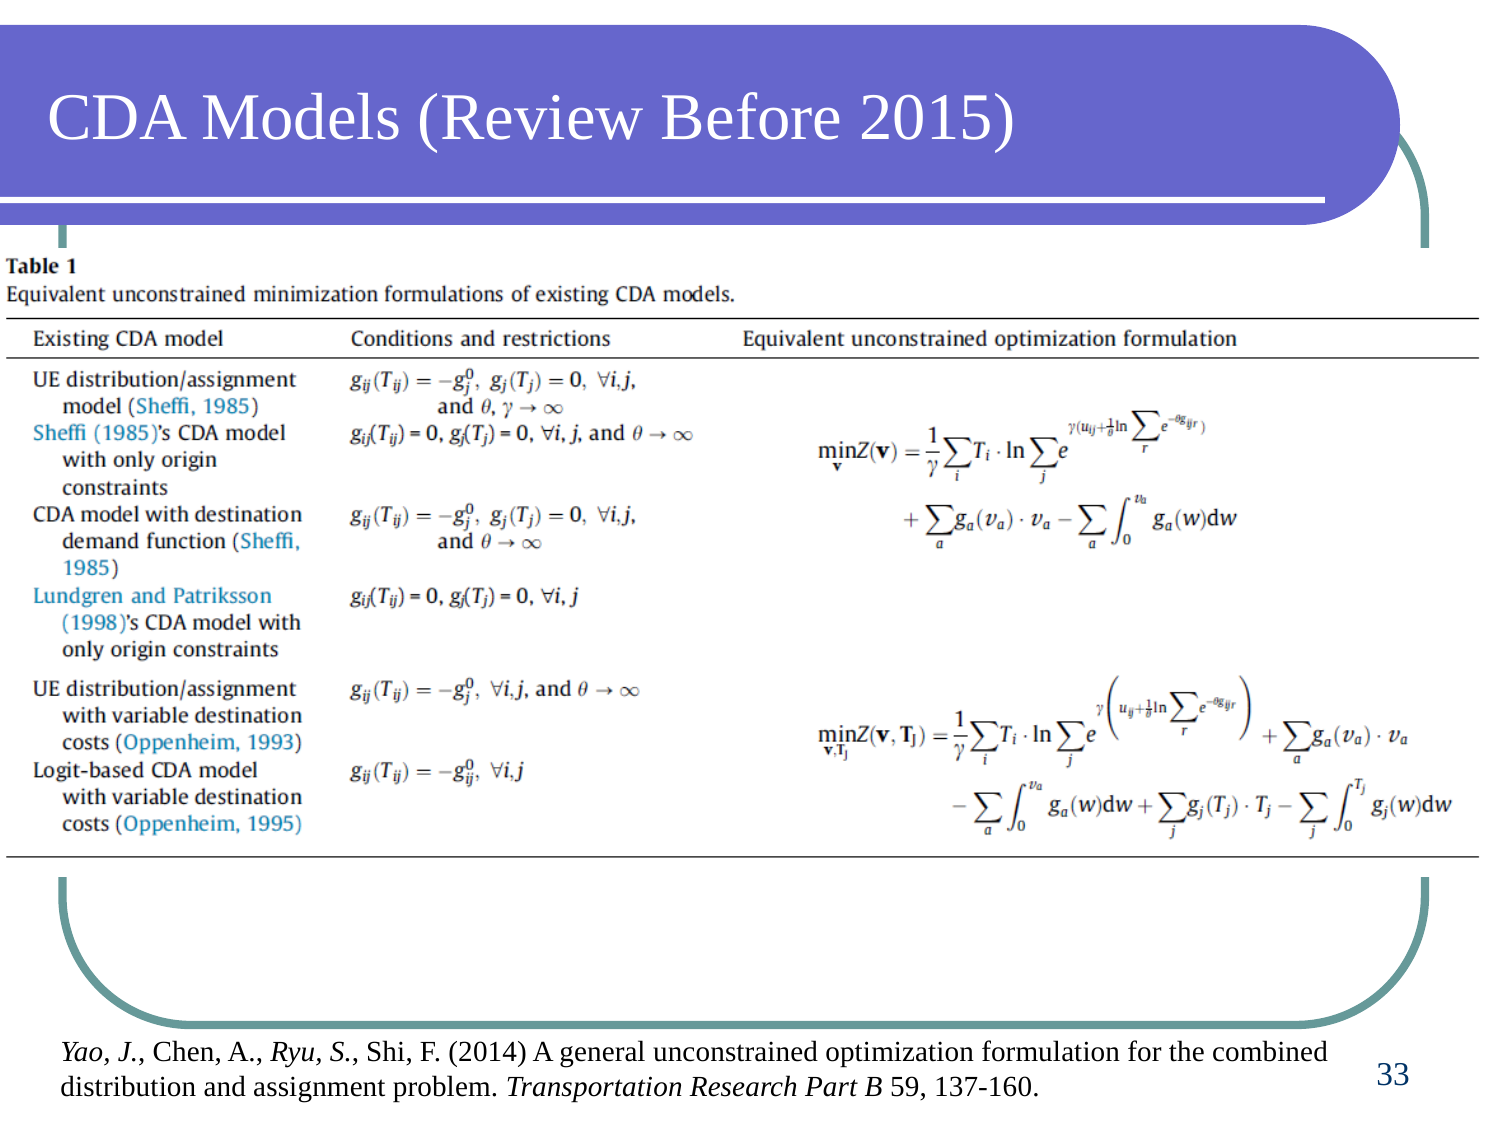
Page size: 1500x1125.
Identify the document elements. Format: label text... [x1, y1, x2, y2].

title CDA Models (Review Before 2015) [32, 37, 1347, 188]
picture [0, 248, 1500, 877]
slide_number 33 [1347, 1024, 1426, 1101]
text_box Yao, J., Chen, A., Ryu, S., Shi, F. (2014) A general unconstrained optimization formulation for the combined distribution and assignment problem. Transportation Research Part B 59, 137-160. [45, 1024, 1347, 1110]
